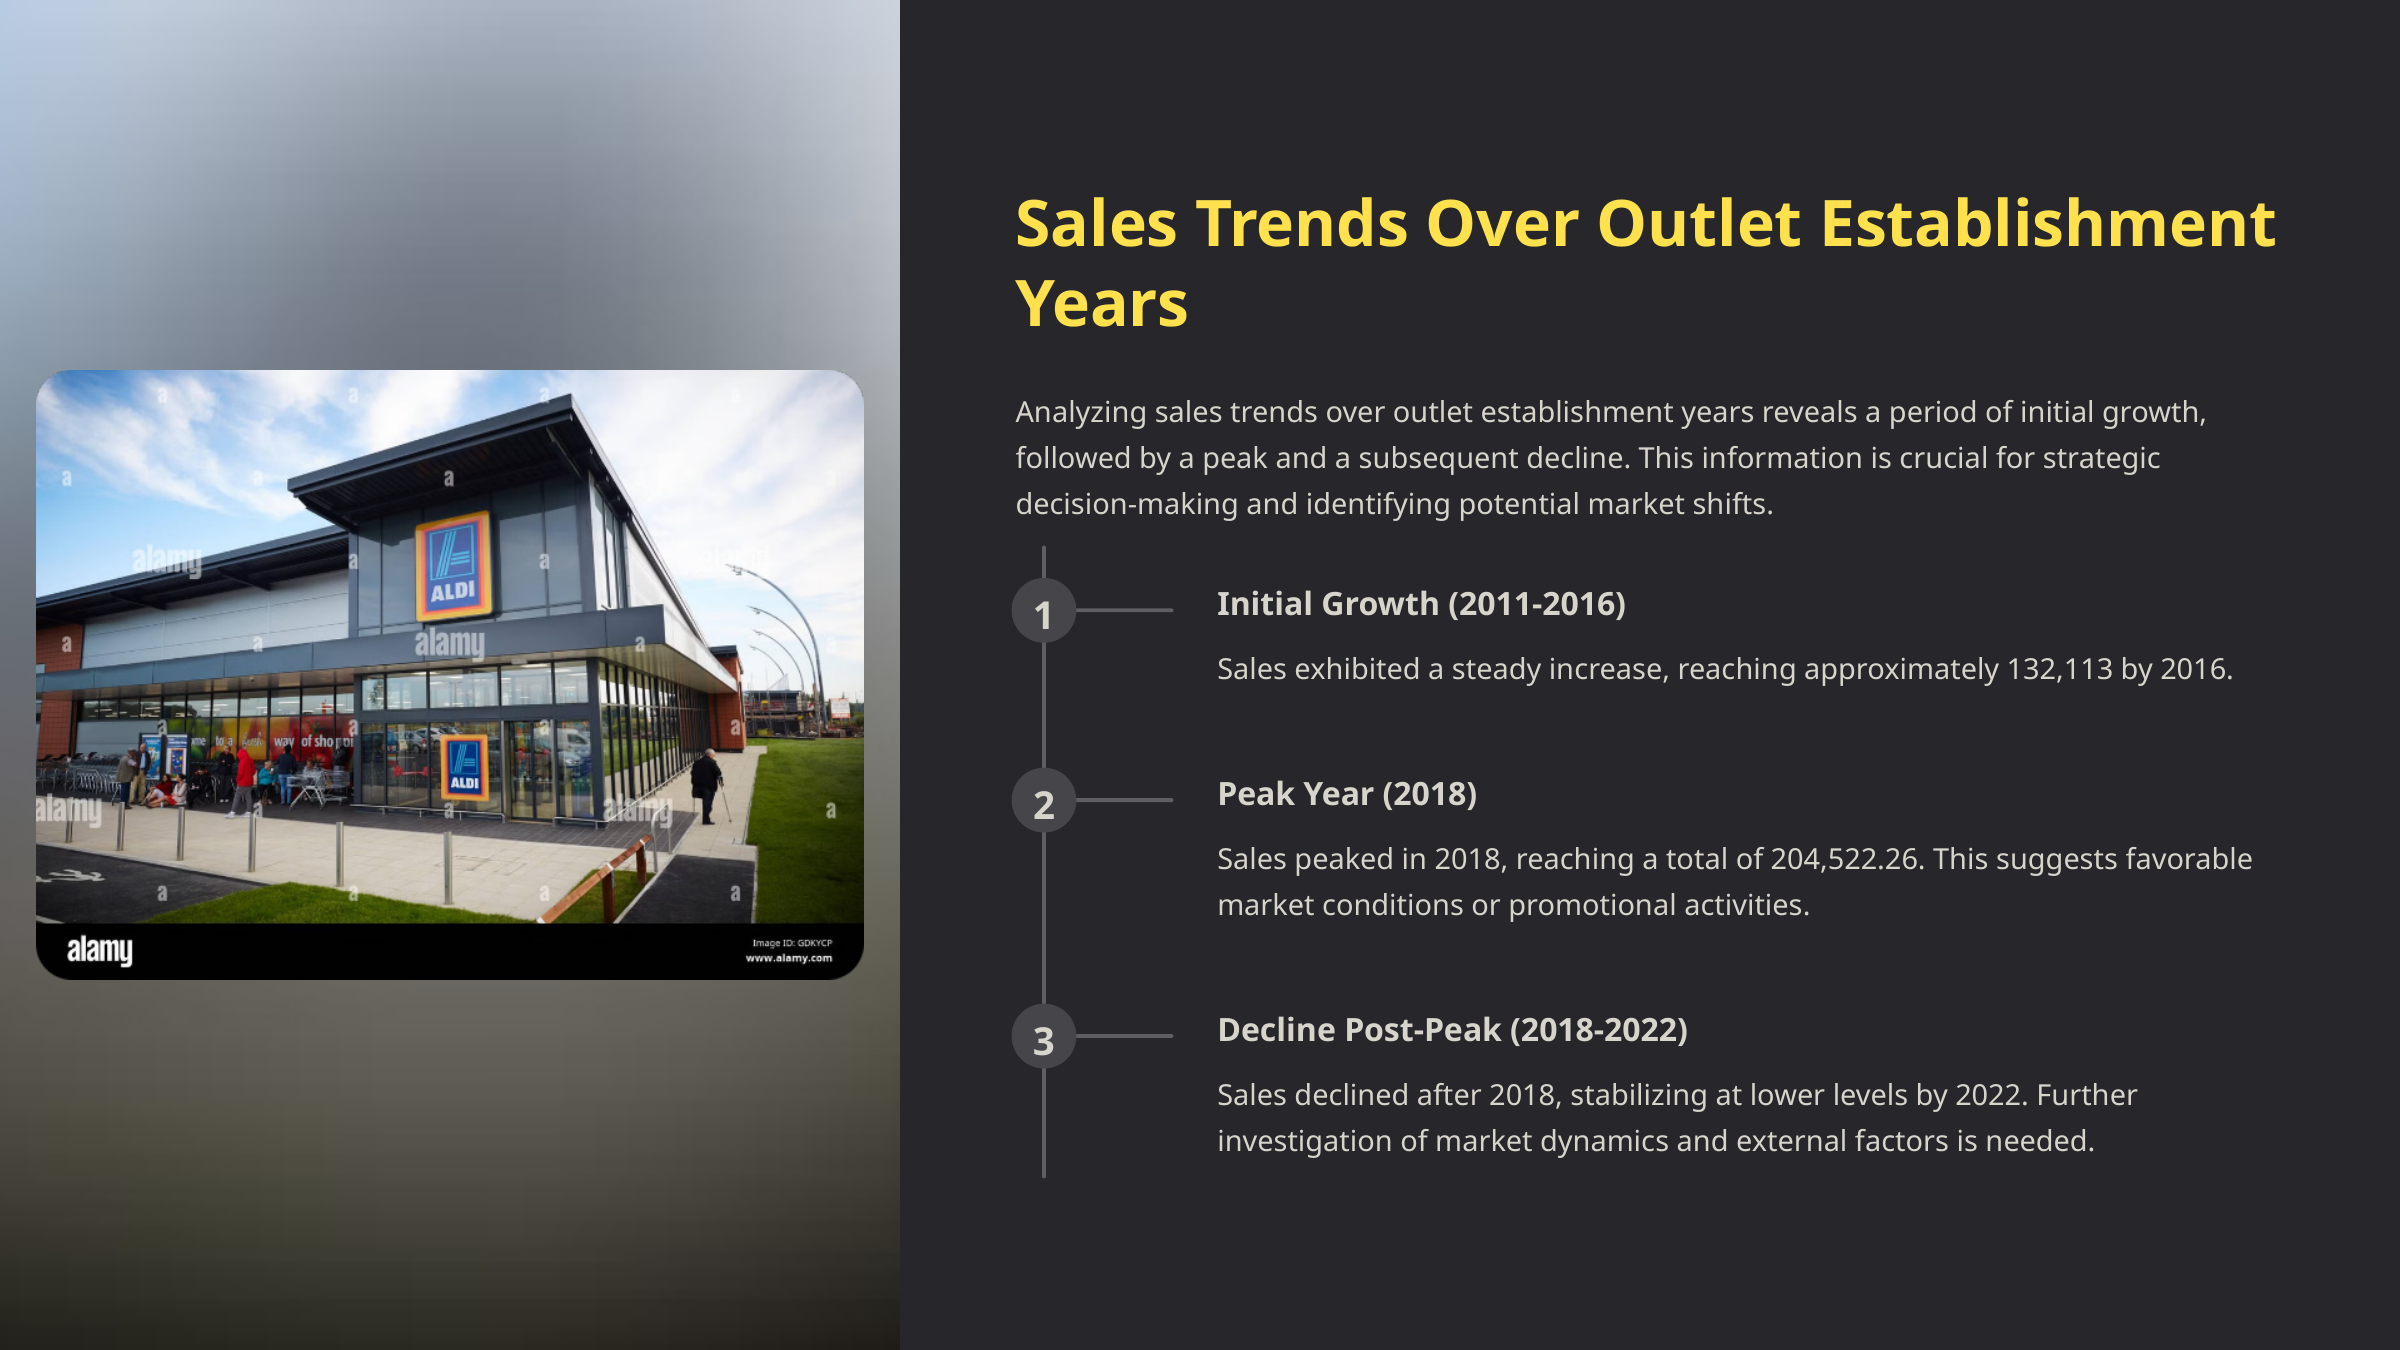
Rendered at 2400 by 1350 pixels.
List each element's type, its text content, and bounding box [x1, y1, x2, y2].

text_box [1077, 608, 1174, 613]
text_box 3 [1032, 1016, 1056, 1056]
text_box 2 [1032, 781, 1056, 820]
text_box [1042, 1069, 1046, 1179]
text_box [1042, 833, 1046, 1003]
text_box [1011, 767, 1077, 833]
text_box [1011, 577, 1077, 643]
text_box Peak Year (2018) [1202, 764, 1523, 805]
text_box 1 [1036, 591, 1052, 630]
text_box [1077, 798, 1174, 803]
text_box Sales declined after 2018, stabilizing at lower levels by 2022. Further investigation of market dynamics and external factors is needed. [1202, 1057, 2300, 1150]
text_box [900, 0, 2400, 1350]
text_box [1077, 1034, 1174, 1038]
picture [0, 0, 900, 1350]
text_box Analyzing sales trends over outlet establishment years reveals a period of initial growth, followed by a peak and a subsequent decline. This information is crucial for strategic decision-making and identifying potential market shifts. [1000, 374, 2300, 514]
text_box Decline Post-Peak (2018-2022) [1202, 1000, 1679, 1041]
text_box [1011, 1003, 1077, 1069]
text_box Sales Trends Over Outlet Establishment Years [1000, 171, 2300, 332]
text_box Initial Growth (2011-2016) [1202, 574, 1591, 615]
text_box [1042, 545, 1046, 577]
text_box [1042, 643, 1046, 767]
text_box Sales exhibited a steady increase, reaching approximately 132,113 by 2016. [1202, 631, 2300, 678]
text_box Sales peaked in 2018, reaching a total of 204,522.26. This suggests favorable market conditions or promotional activities. [1202, 821, 2300, 914]
